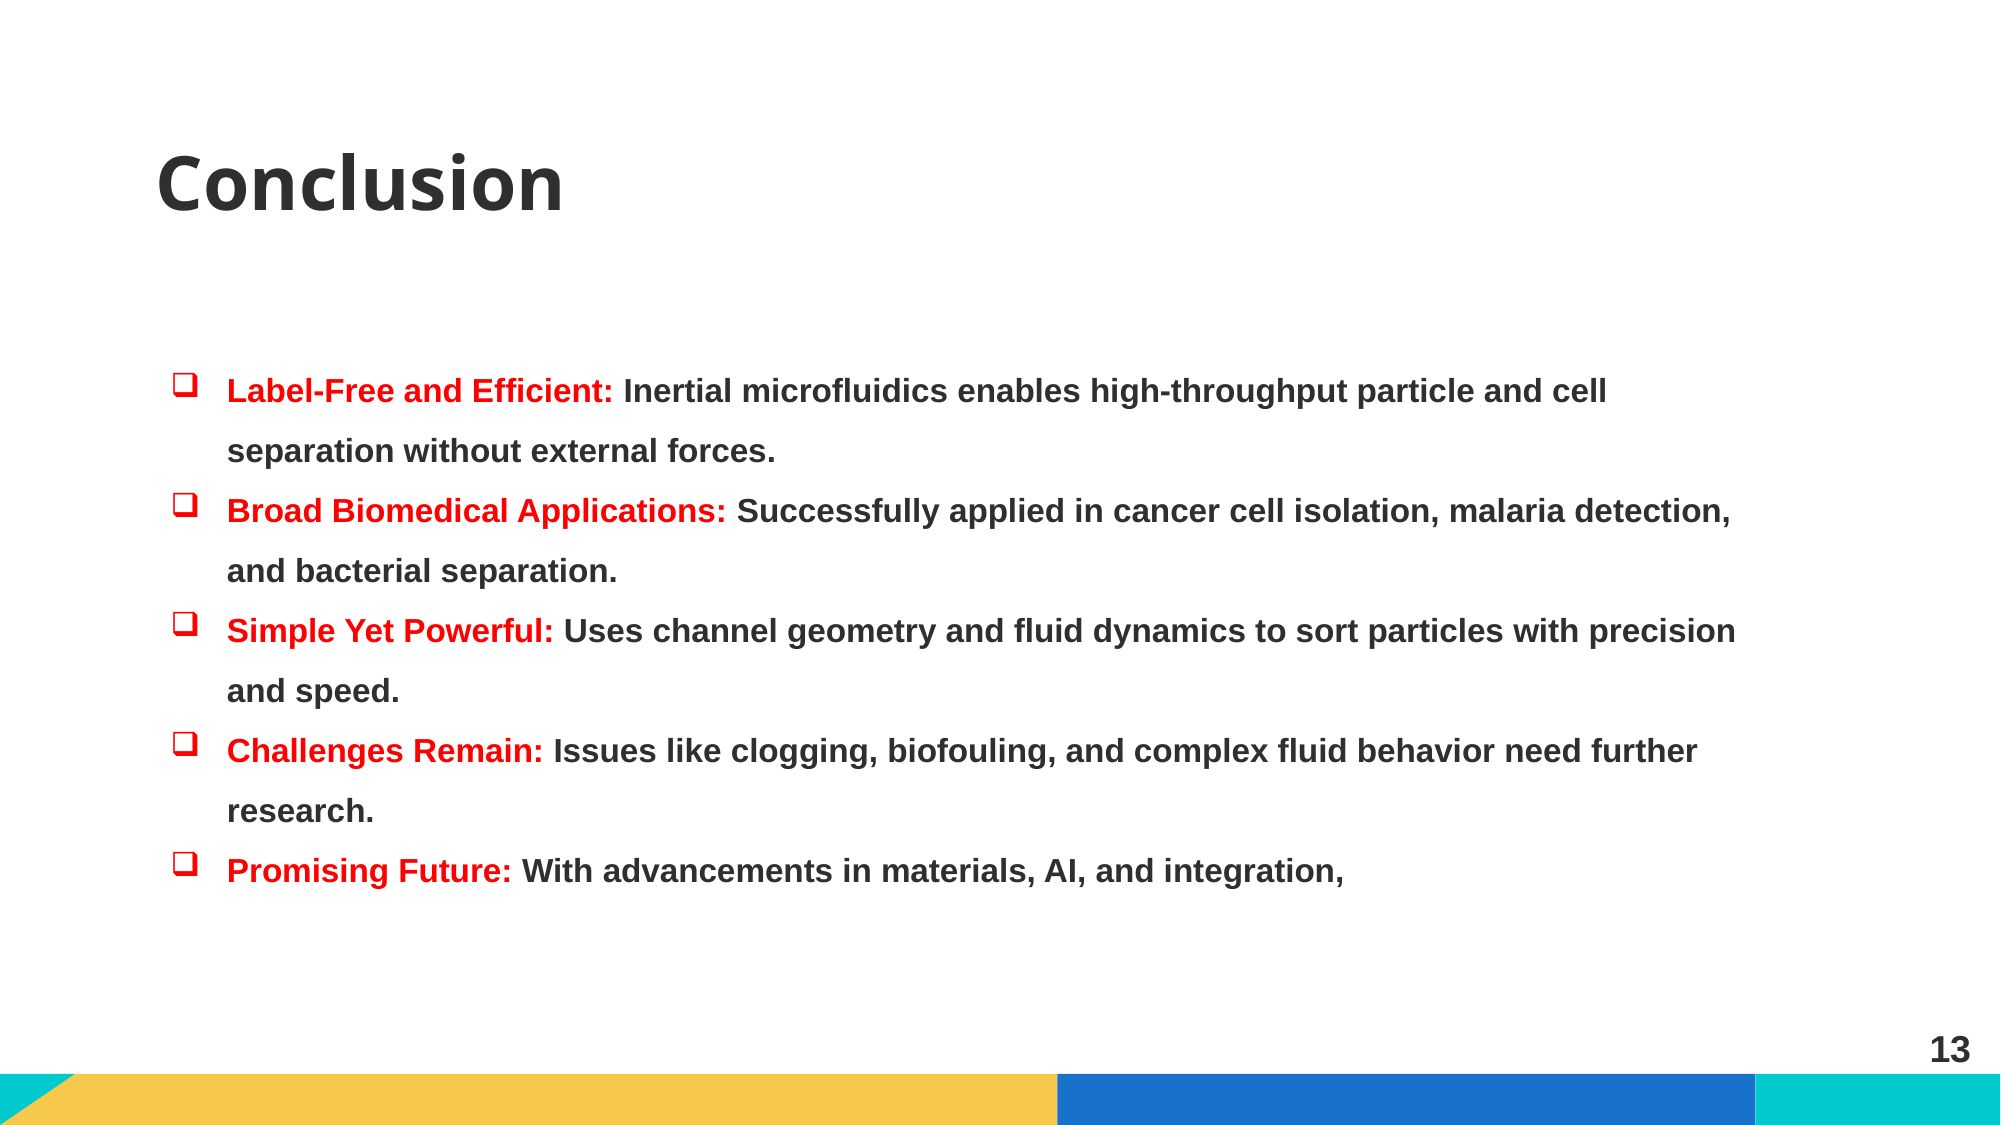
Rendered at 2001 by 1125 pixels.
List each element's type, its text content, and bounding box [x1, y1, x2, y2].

title Conclusion [155, 108, 1696, 254]
text_box 13 [1914, 1017, 1986, 1078]
text_box Label-Free and Efficient: Inertial microfluidics enables high-throughput particle and cell separation without external forces. Broad Biomedical Applications: Successfully applied in cancer cell isolation, malaria detection, and bacterial separation. Simple Yet Powerful: Uses channel geometry and fluid dynamics to sort particles with precision and speed. Challenges Remain: Issues like clogging, biofouling, and complex fluid behavior need further research. Promising Future: With advancements in materials, AI, and integration, [155, 262, 1766, 936]
